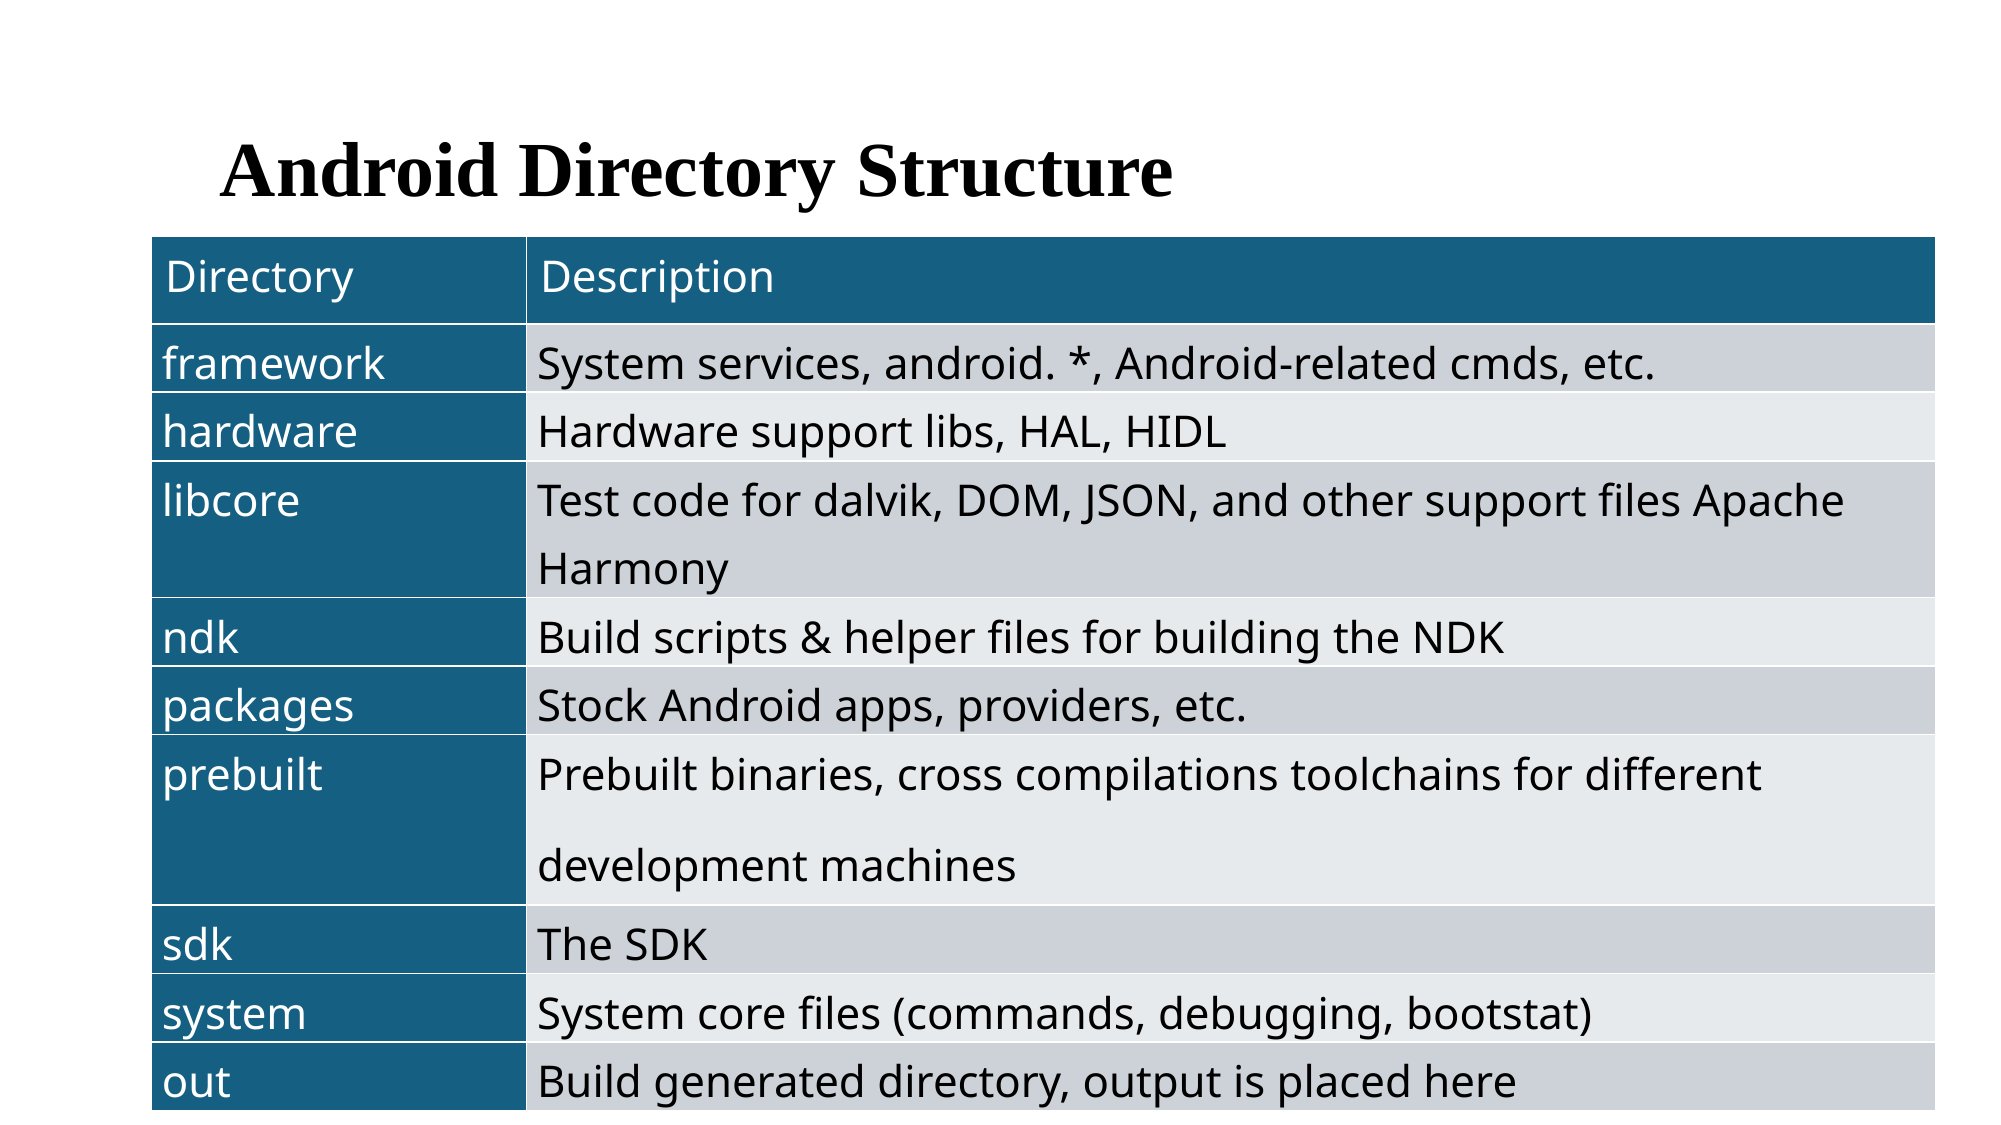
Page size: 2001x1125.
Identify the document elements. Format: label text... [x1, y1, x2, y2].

table_cell Build scripts & helper files for building the NDK [527, 598, 1935, 665]
table_cell hardware [152, 393, 526, 460]
table_cell System core files (commands, debugging, bootstat) [527, 974, 1935, 1041]
table_cell sdk [152, 906, 526, 973]
table_cell ndk [152, 598, 526, 665]
table_cell packages [152, 667, 526, 734]
table_cell Build generated directory, output is placed here [527, 1043, 1935, 1110]
table_header Directory [152, 237, 526, 323]
table_cell System services, android. *, Android-related cmds, etc. [527, 325, 1935, 391]
table_cell out [152, 1043, 526, 1110]
table_cell Hardware support libs, HAL, HIDL [527, 393, 1935, 460]
table_cell system [152, 974, 526, 1041]
table_cell The SDK [527, 906, 1935, 973]
table_cell libcore [152, 462, 526, 597]
table_cell framework [152, 325, 526, 391]
table_header Description [527, 237, 1935, 323]
table_cell Prebuilt binaries, cross compilations toolchains for different development machines [527, 735, 1935, 904]
title Android Directory Structure [138, 115, 1254, 237]
table_cell Test code for dalvik, DOM, JSON, and other support files Apache Harmony [527, 462, 1935, 597]
table_cell prebuilt [152, 735, 526, 904]
table_cell Stock Android apps, providers, etc. [527, 667, 1935, 734]
